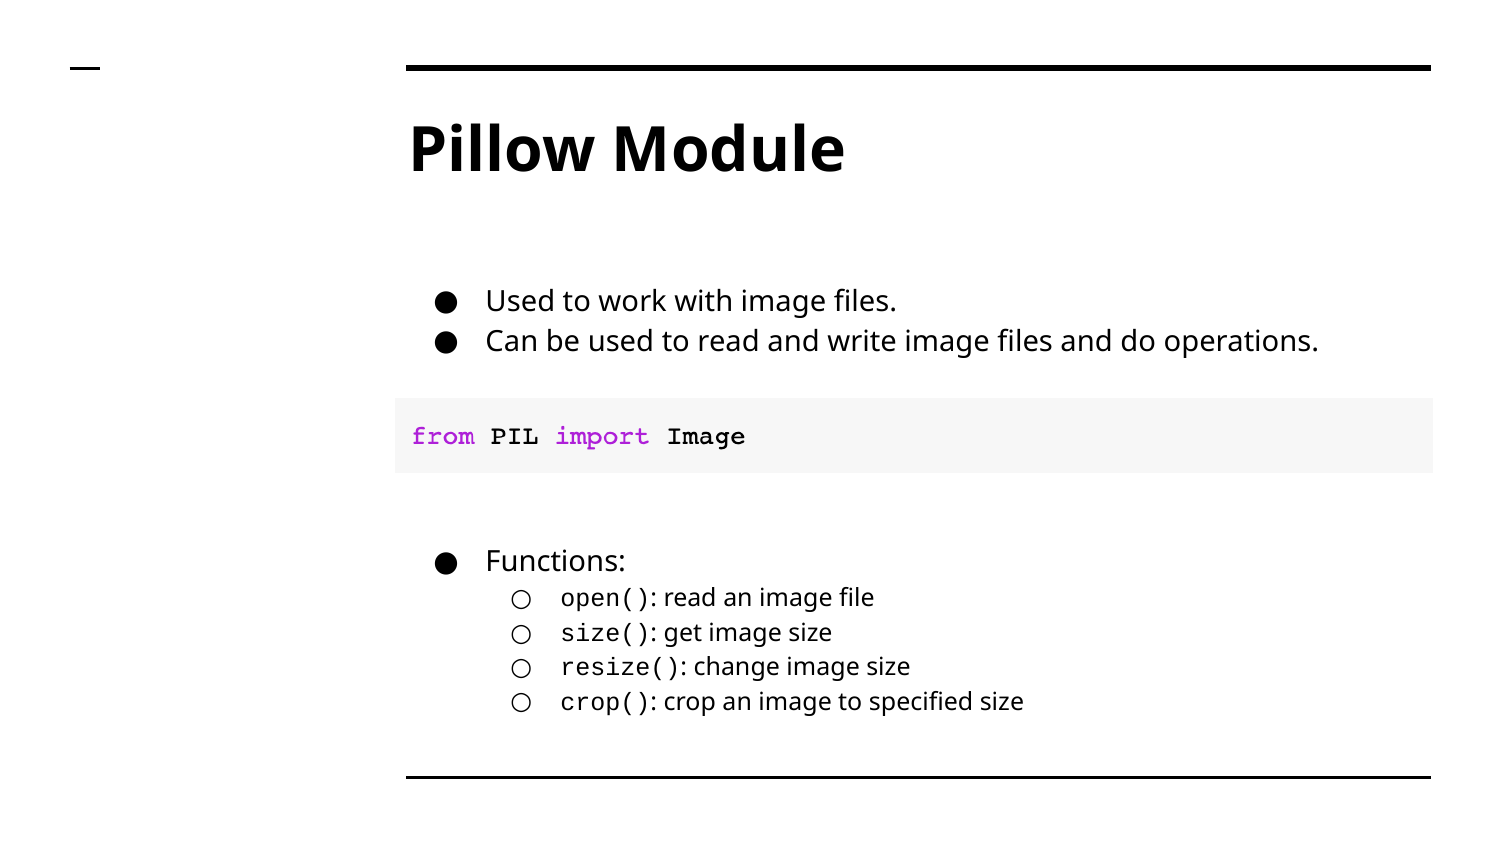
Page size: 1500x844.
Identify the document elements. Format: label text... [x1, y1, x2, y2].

title Pillow Module [393, 94, 1431, 199]
list Used to work with image files. Can be used to read and write image files and do operations. Functions: open(): read an image file size(): get image size resize(): change image size crop(): crop an image to specified size [395, 261, 1433, 397]
list Used to work with image files. Can be used to read and write image files and do operations. Functions: open(): read an image file size(): get image size resize(): change image size crop(): crop an image to specified size [395, 484, 1433, 755]
picture [395, 397, 1433, 477]
